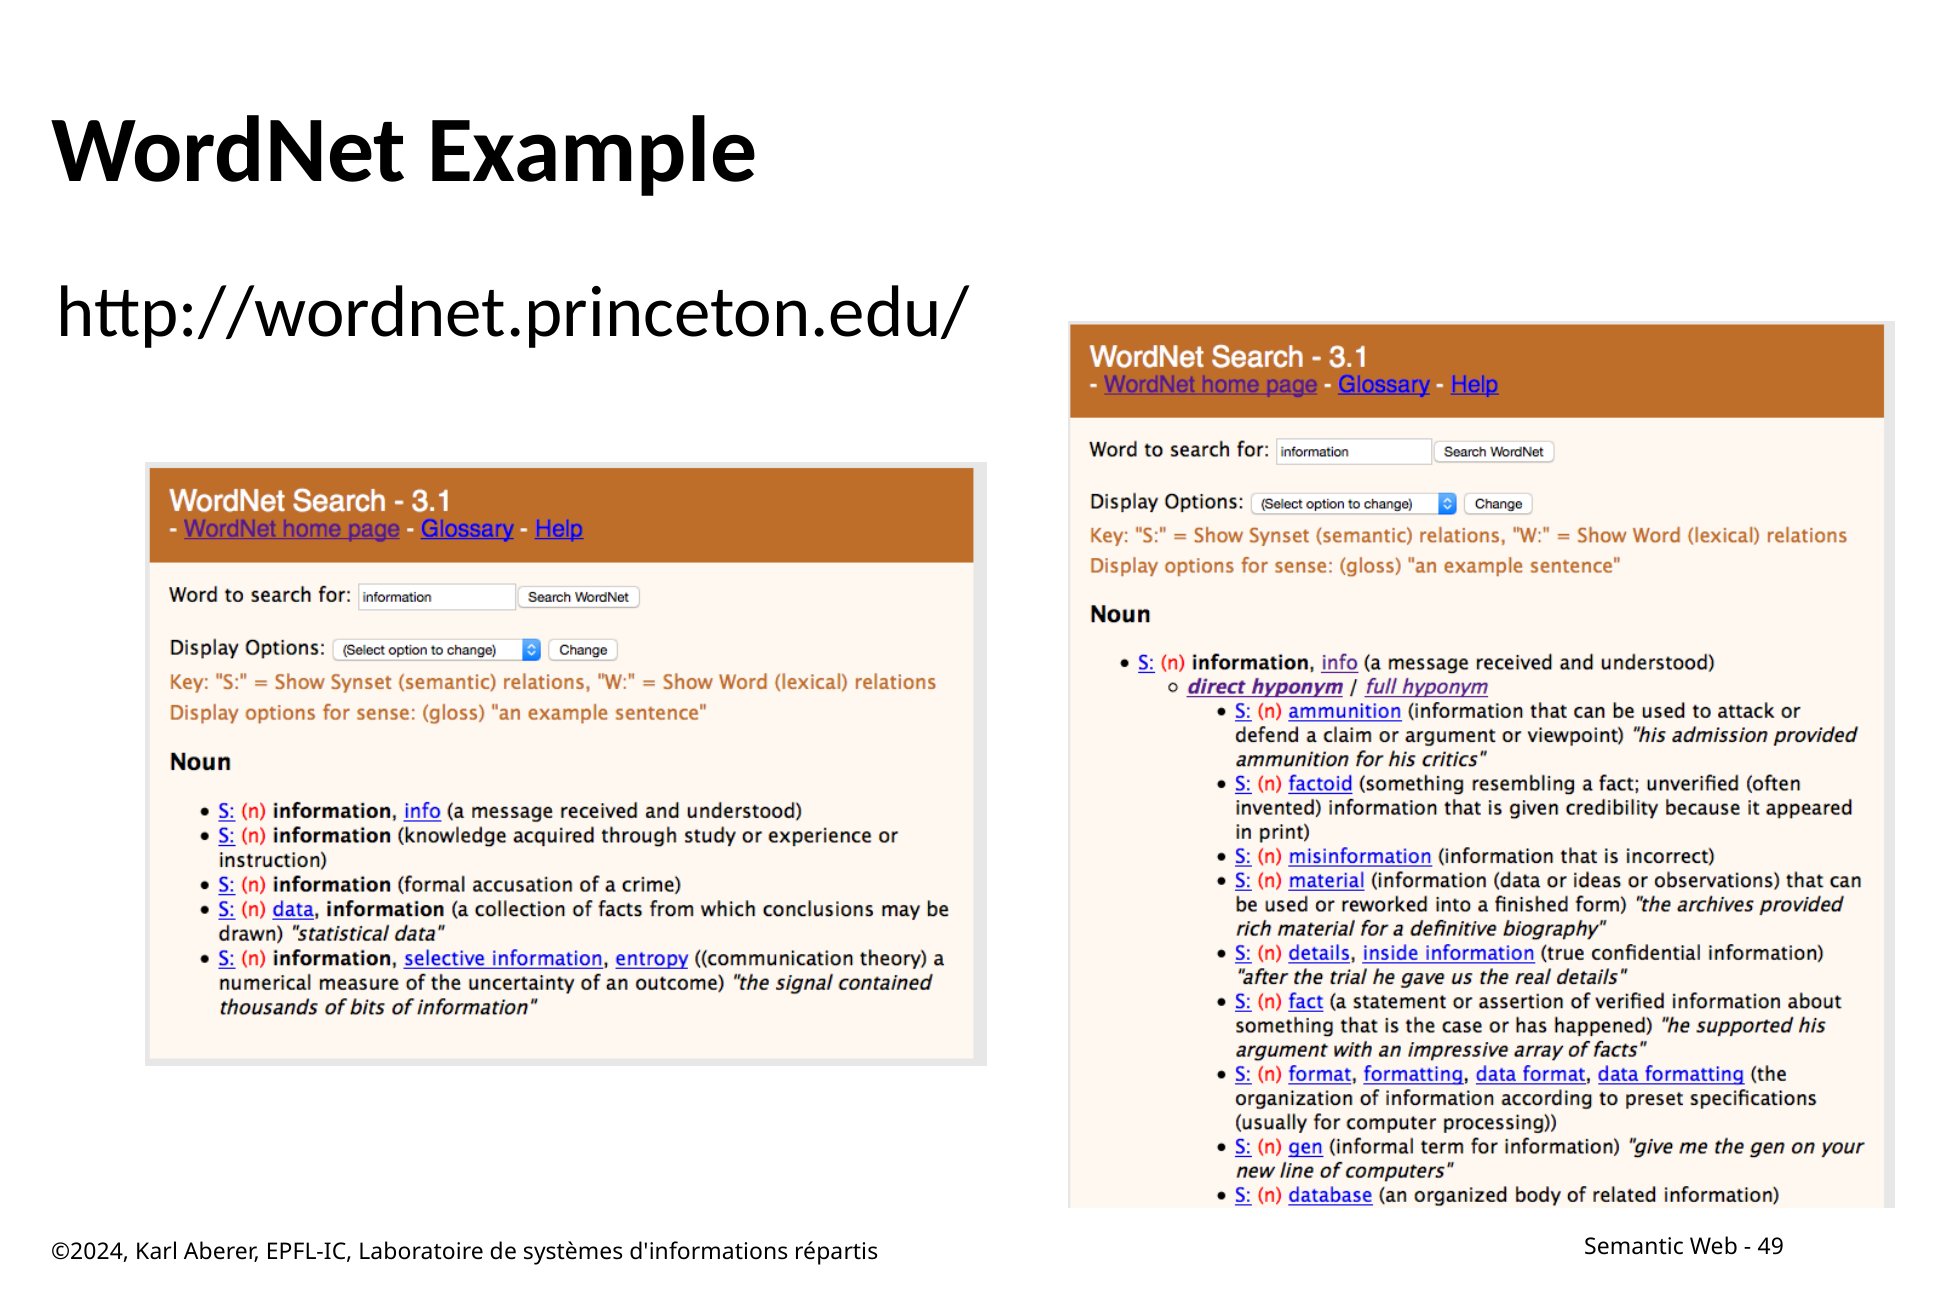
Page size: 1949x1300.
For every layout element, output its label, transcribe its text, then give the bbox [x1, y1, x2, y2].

list http://wordnet.princeton.edu/ [37, 253, 1809, 1208]
title WordNet Example [32, 57, 1803, 232]
picture [145, 462, 987, 1066]
picture [1068, 320, 1895, 1208]
footer ©2024, Karl Aberer, EPFL-IC, Laboratoire de systèmes d'informations répartis [32, 1227, 1284, 1271]
